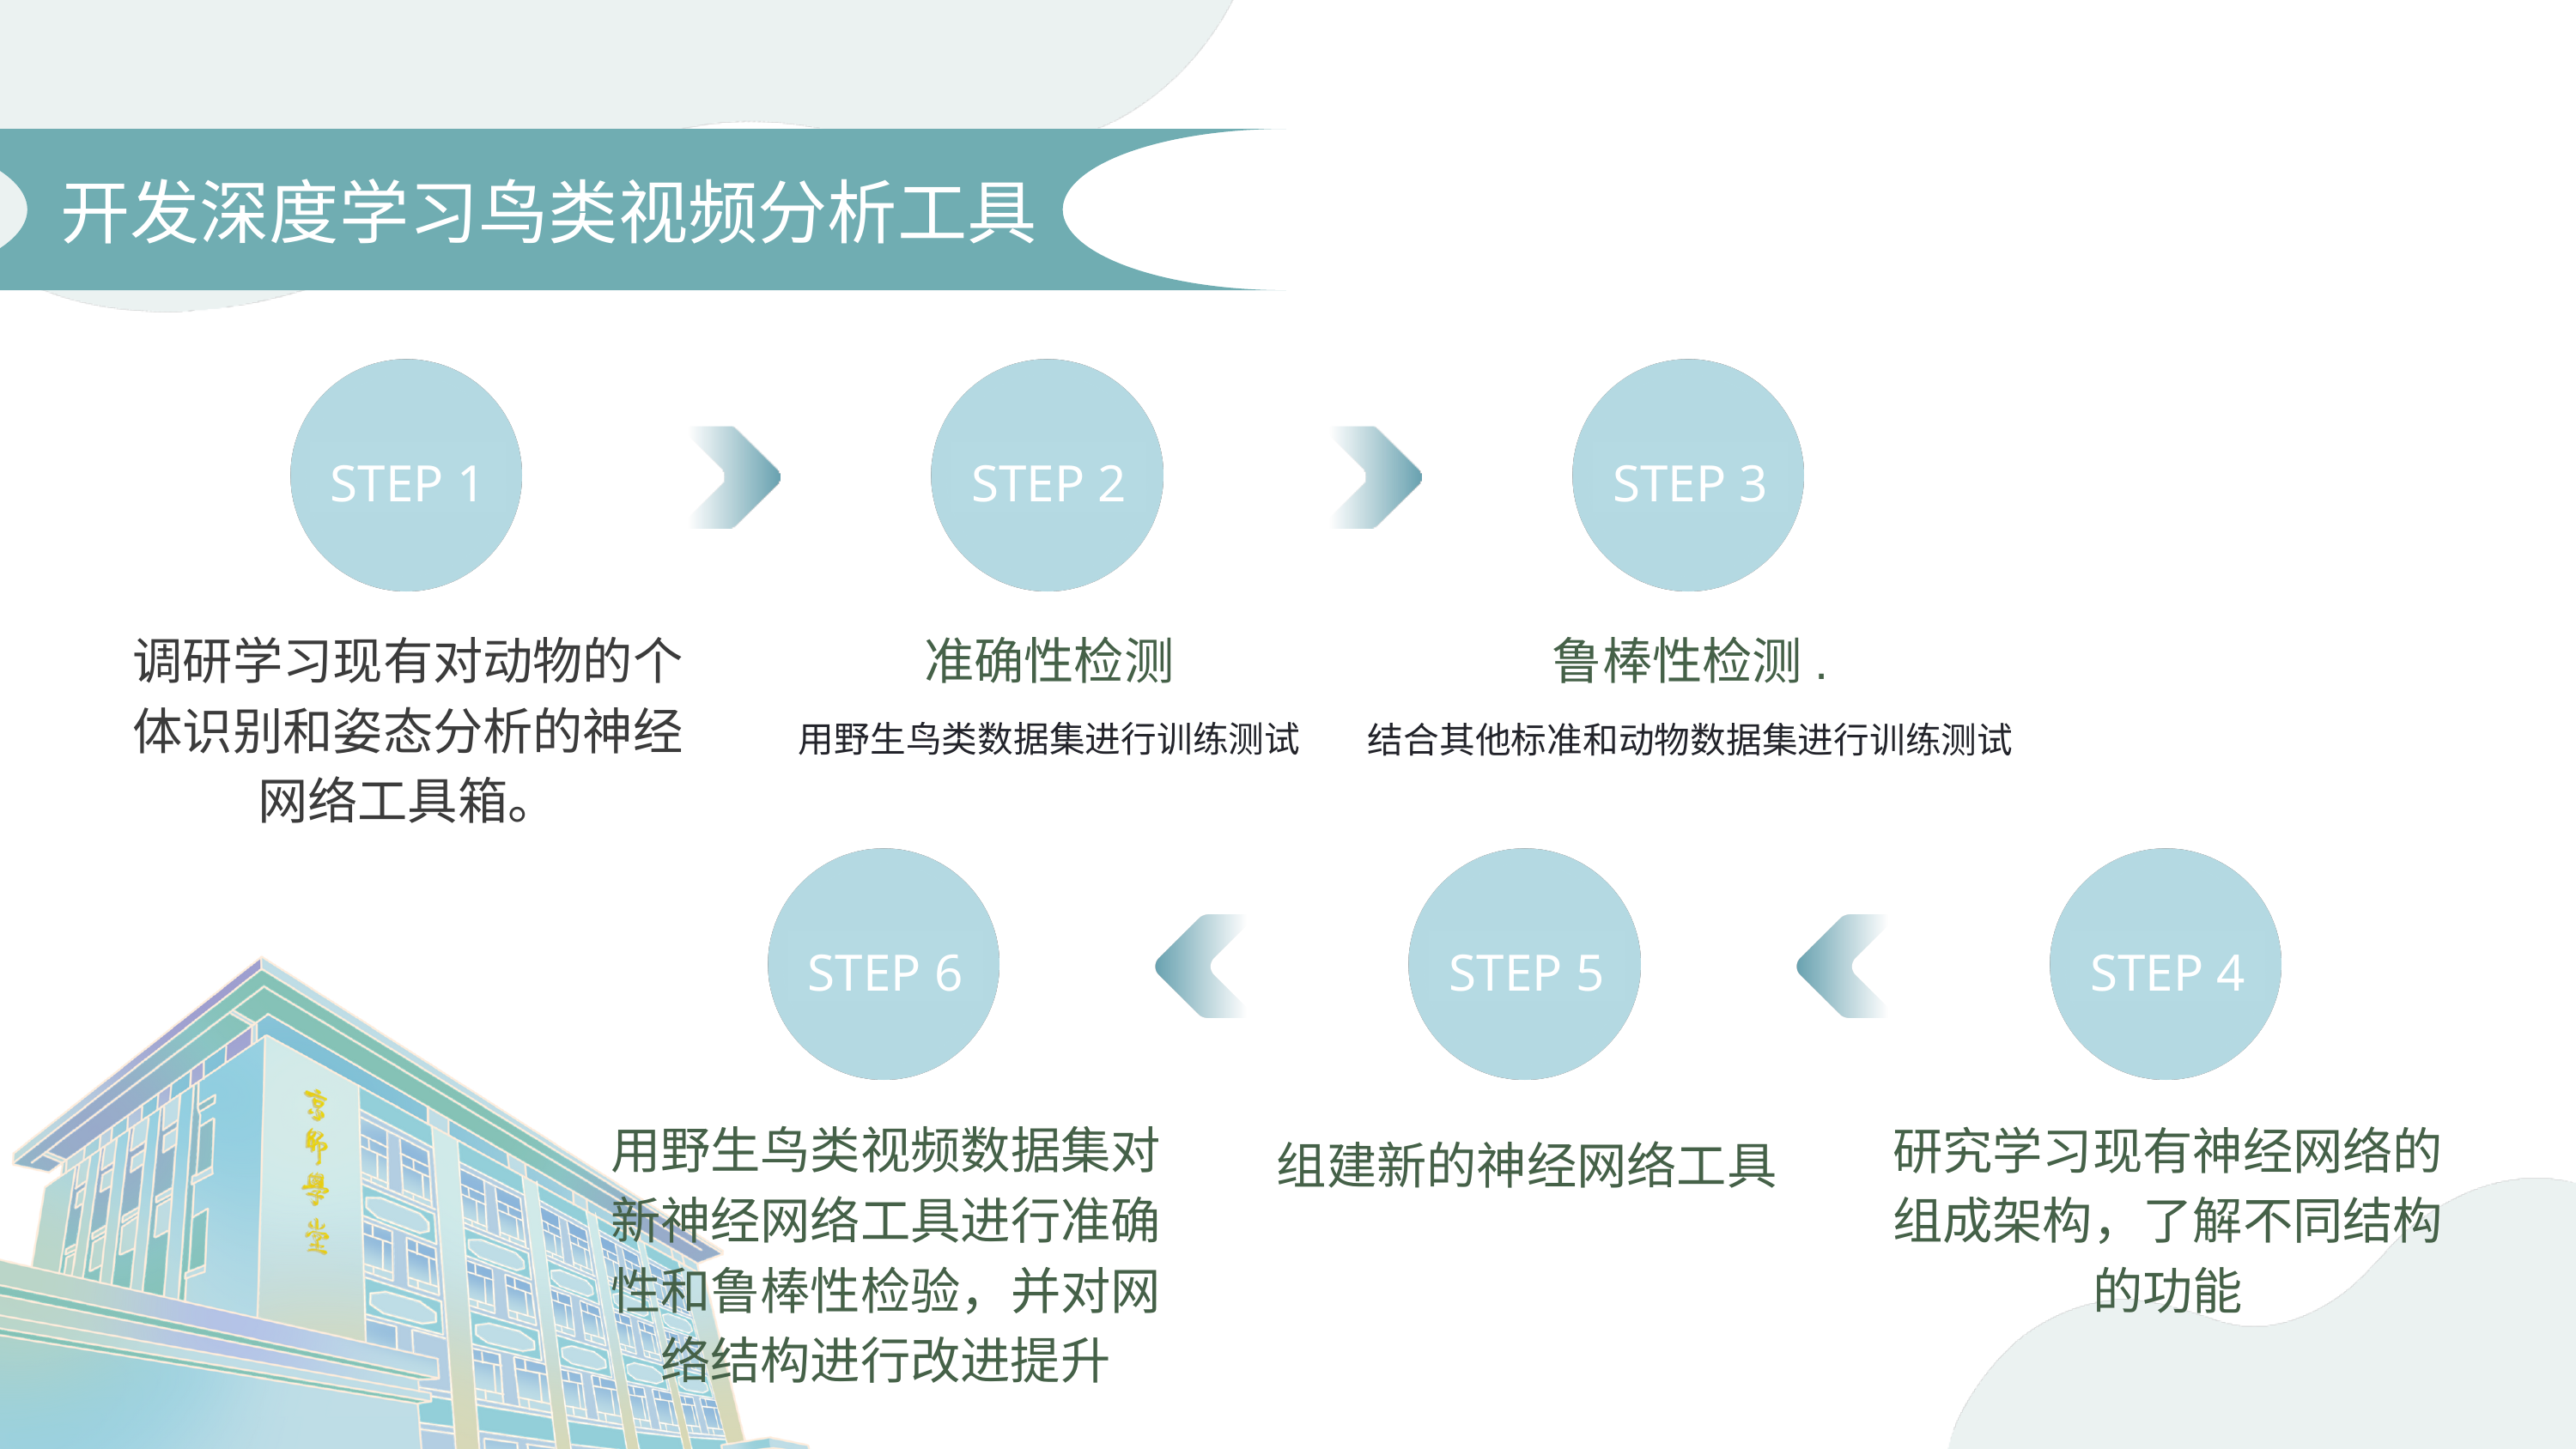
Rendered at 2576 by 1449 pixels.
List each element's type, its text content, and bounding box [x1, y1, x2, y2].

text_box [766, 619, 1332, 752]
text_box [1566, 353, 1814, 602]
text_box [1402, 842, 1651, 1090]
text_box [1244, 1124, 1810, 1234]
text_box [0, 129, 1510, 291]
text_box 用野生鸟类数据集进行训练测试 [766, 752, 1332, 760]
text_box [762, 842, 1010, 1090]
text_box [125, 619, 691, 826]
picture [1318, 425, 1421, 529]
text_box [1867, 1108, 2451, 1315]
picture [0, 911, 852, 1449]
picture [677, 425, 781, 529]
picture [1795, 914, 1899, 1018]
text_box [603, 1108, 1169, 1385]
picture [1154, 914, 1258, 1018]
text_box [1407, 619, 1973, 745]
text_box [2044, 842, 2292, 1090]
text_box 结合其他标准和动物数据集进行训练测试 [1361, 695, 2020, 761]
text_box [283, 353, 532, 602]
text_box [925, 353, 1173, 602]
